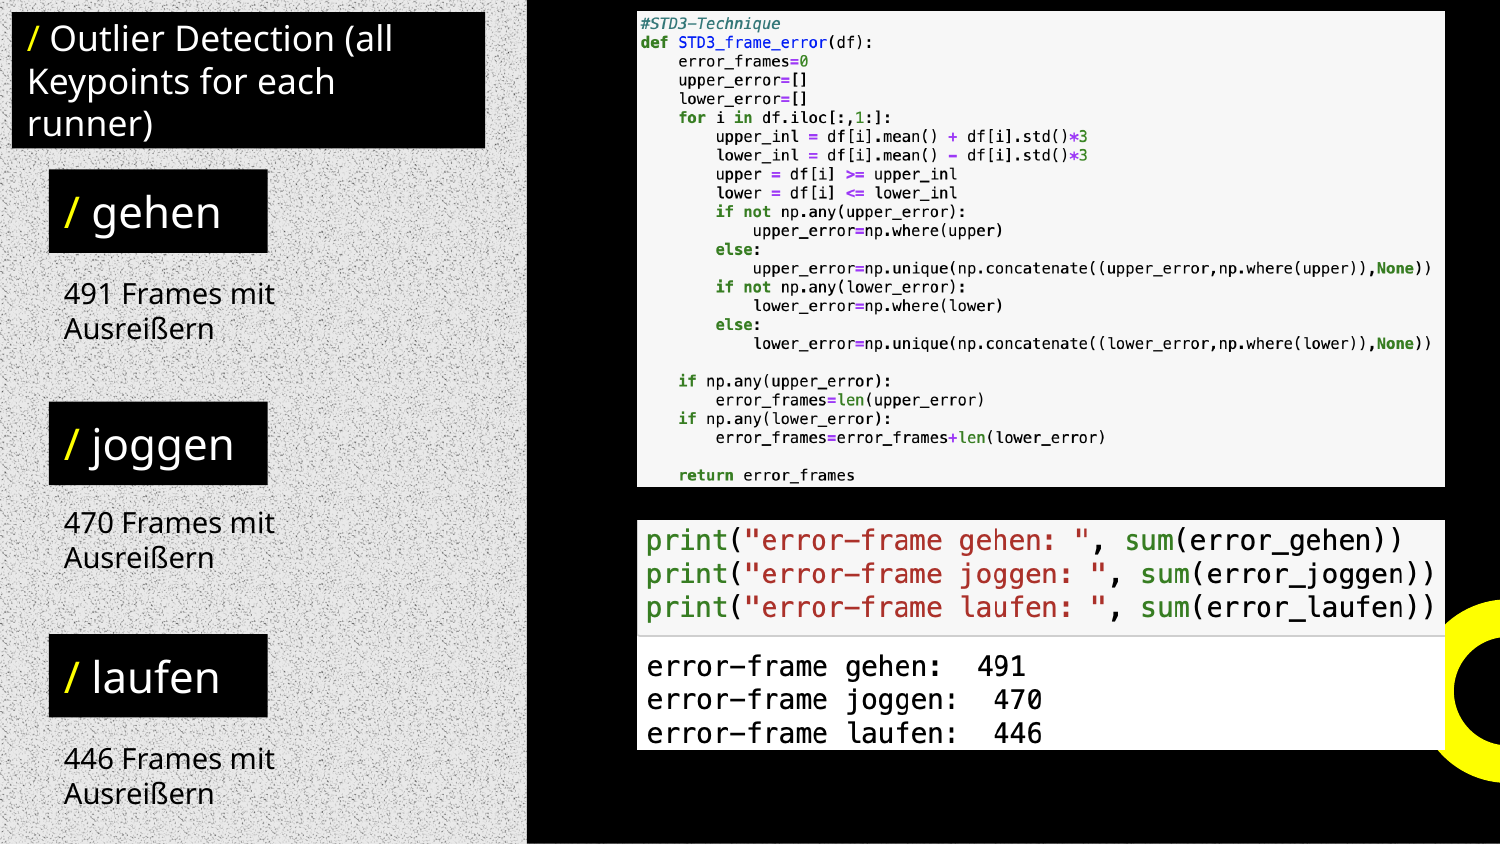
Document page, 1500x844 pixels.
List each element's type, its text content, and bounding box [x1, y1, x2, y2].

subtitle / laufen [48, 634, 268, 718]
text_box 491 Frames mit Ausreißern [48, 260, 449, 361]
subtitle / joggen [48, 401, 268, 486]
text_box 446 Frames mit Ausreißern [48, 725, 449, 826]
subtitle / Outlier Detection (all Keypoints for each runner) [11, 12, 486, 149]
picture [636, 520, 1445, 750]
picture [636, 11, 1445, 487]
picture [0, 0, 526, 844]
text_box 470 Frames mit Ausreißern [48, 489, 449, 590]
subtitle / gehen [48, 169, 268, 253]
